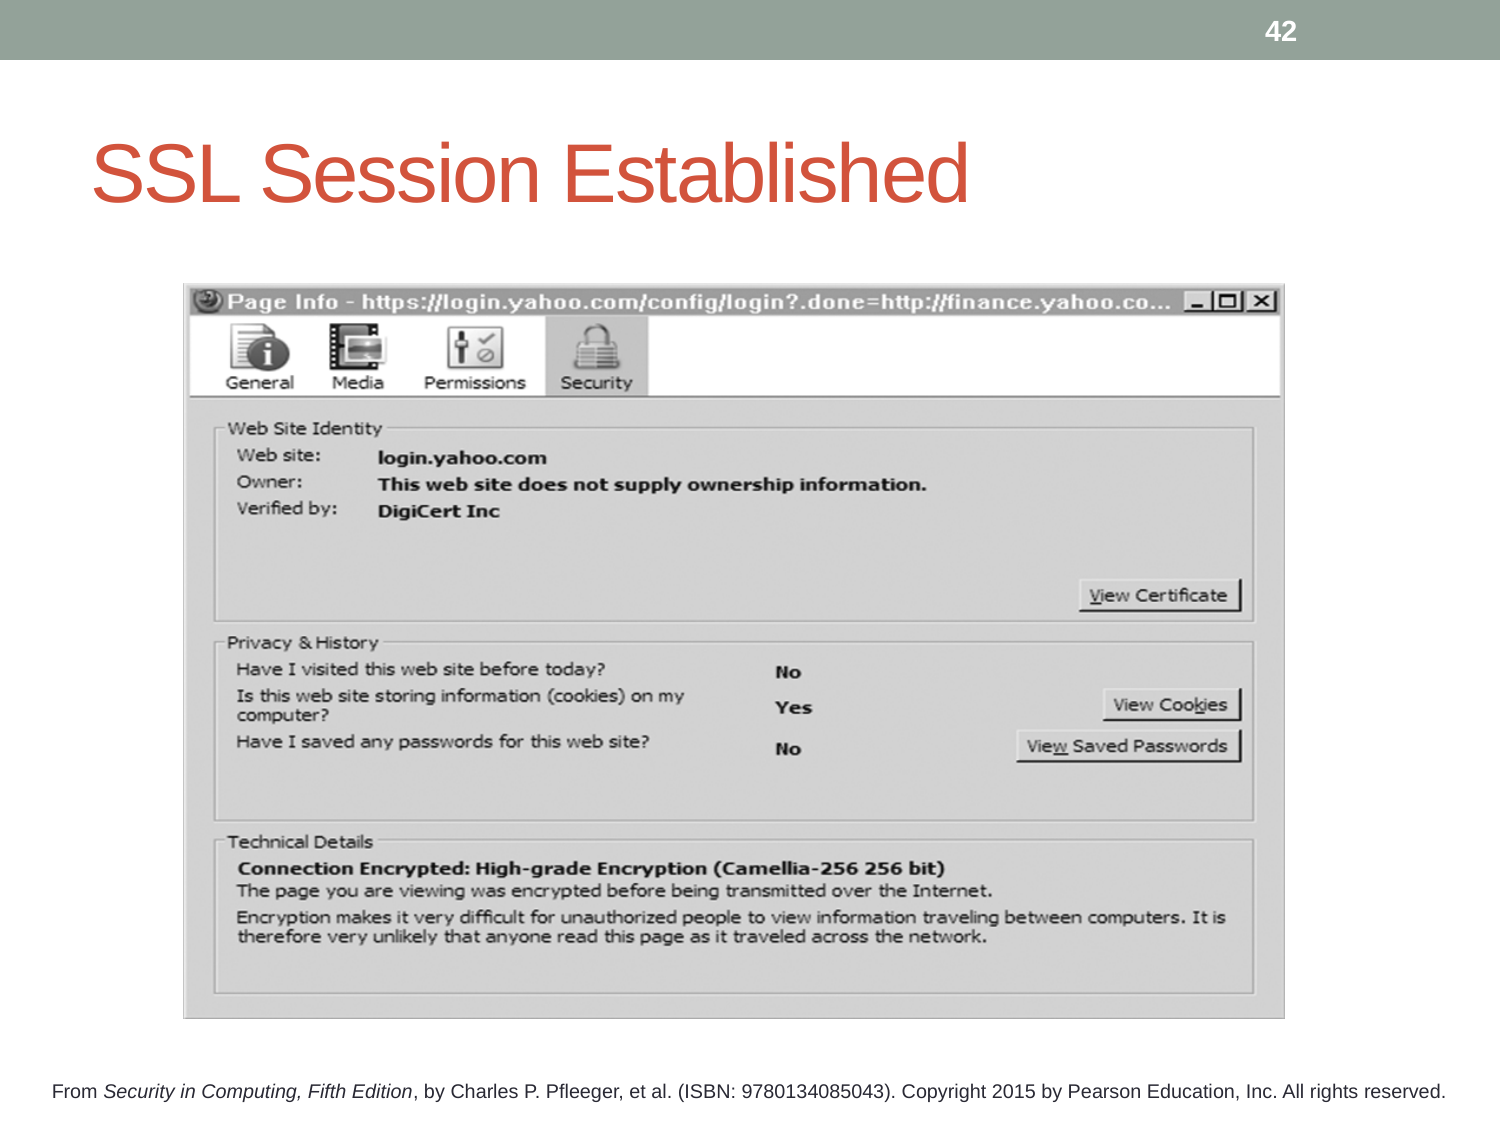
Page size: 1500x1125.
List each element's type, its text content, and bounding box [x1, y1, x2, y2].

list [85, 215, 1394, 1086]
footer From Security in Computing, Fifth Edition, by Charles P. Pfleeger, et al. (ISBN: 9780134085043). Copyright 2015 by Pearson Education, Inc. All rights reserved. [0, 1075, 1500, 1125]
slide_number 42 [1250, 3, 1425, 57]
title SSL Session Established [75, 87, 1425, 250]
